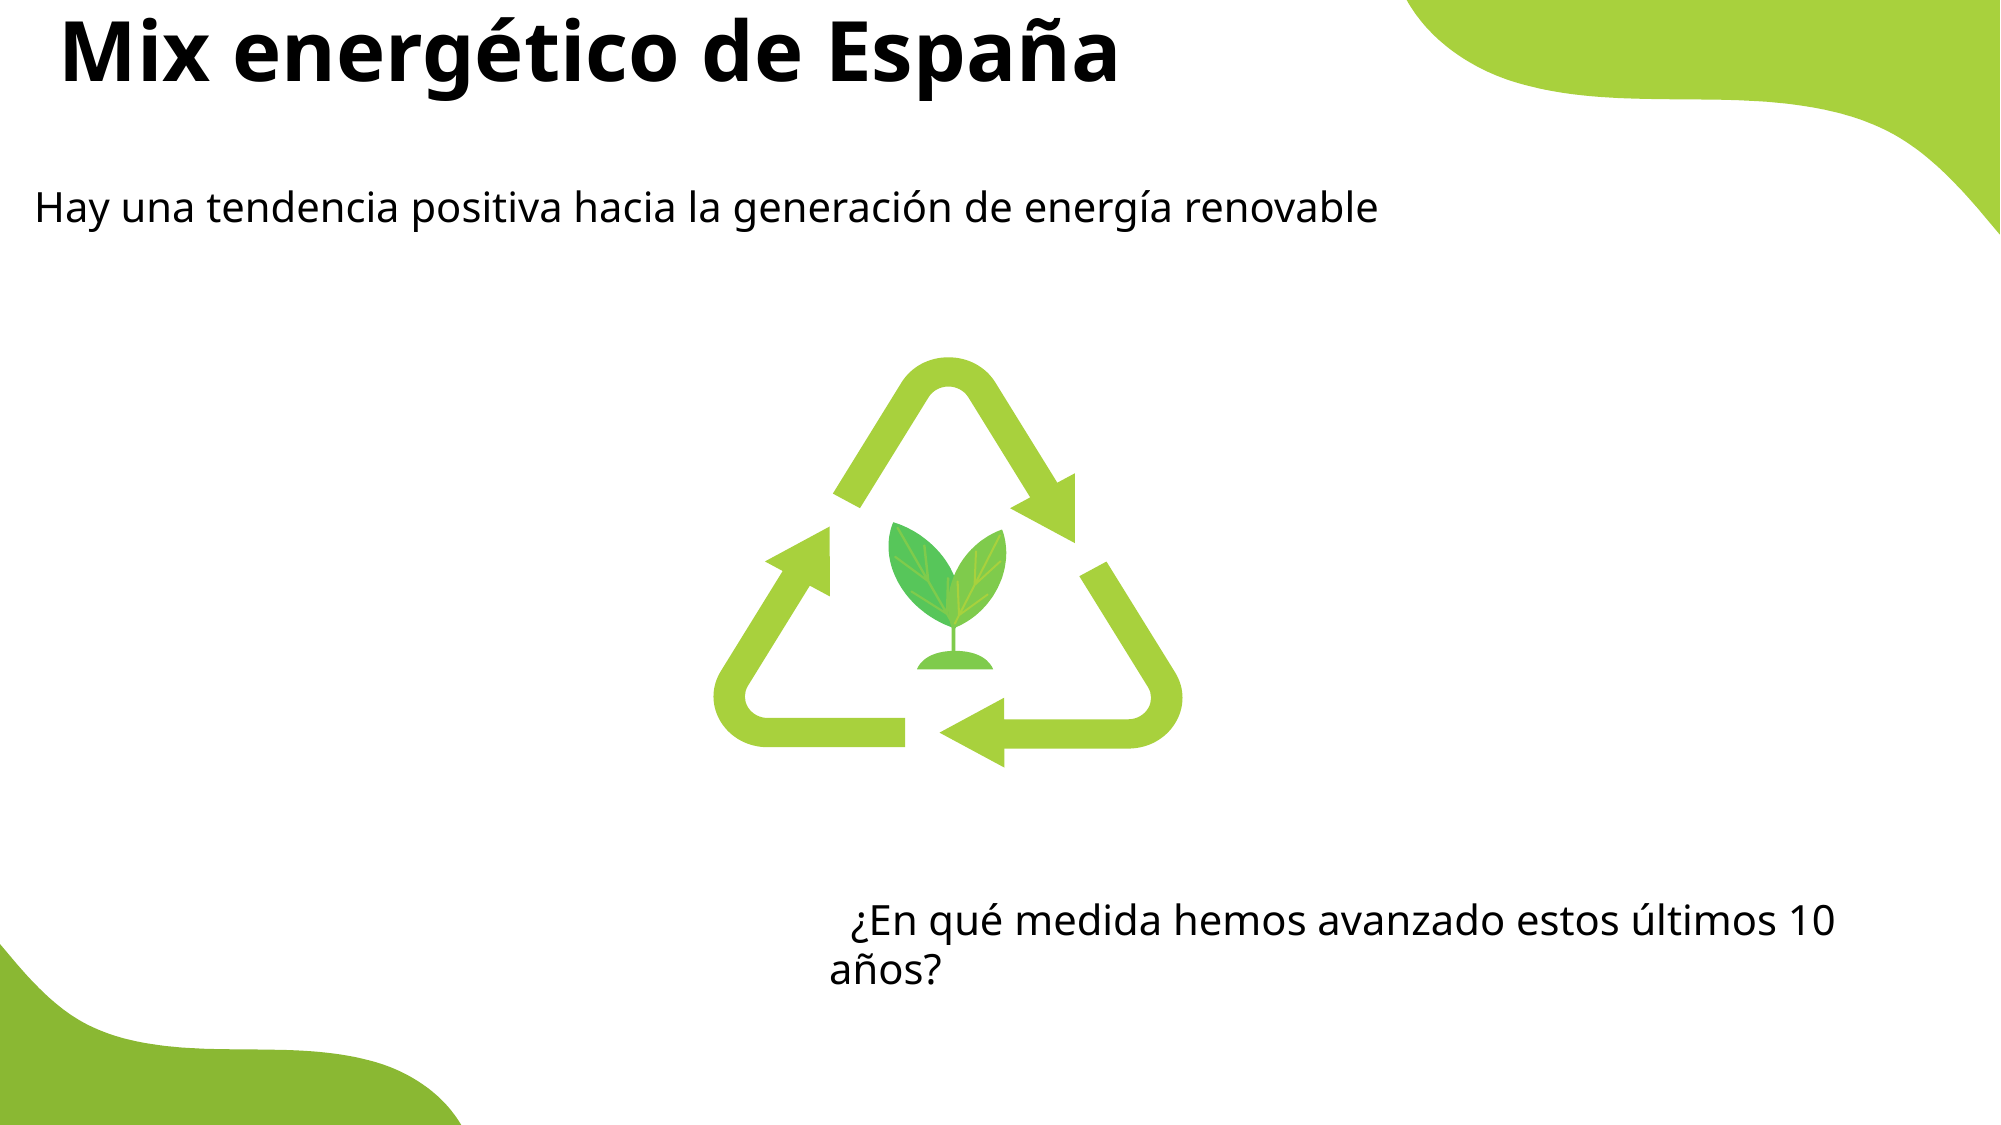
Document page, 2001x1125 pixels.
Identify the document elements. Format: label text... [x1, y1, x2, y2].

text_box Hay una tendencia positiva hacia la generación de energía renovable [0, 173, 1601, 239]
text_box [710, 357, 1185, 768]
text_box ¿En qué medida hemos avanzado estos últimos 10 años? [814, 885, 1908, 1001]
text_box Mix energético de España [0, 0, 1545, 109]
